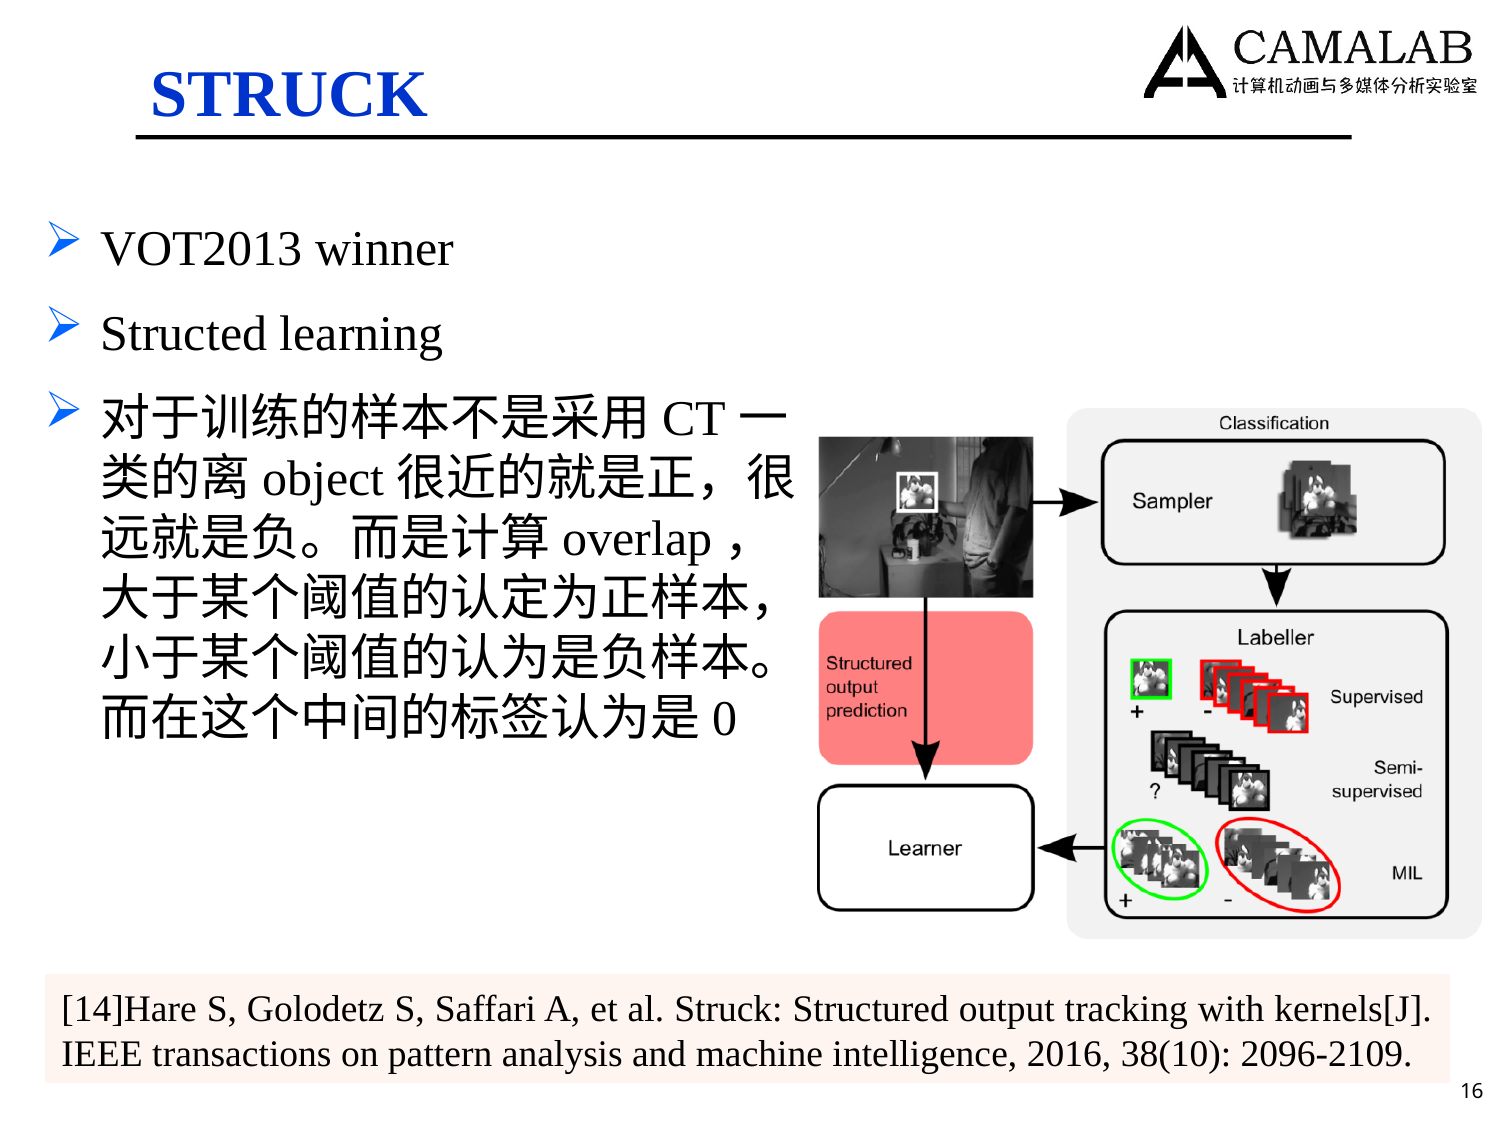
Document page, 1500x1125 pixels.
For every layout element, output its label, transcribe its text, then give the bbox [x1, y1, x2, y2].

text_box [14]Hare S, Golodetz S, Saffari A, et al. Struck: Structured output tracking with kernels[J]. IEEE transactions on pattern analysis and machine intelligence, 2016, 38(10): 2096-2109. [46, 976, 1449, 1081]
list VOT2013 winner Structed learning 对于训练的样本不是采用CT一类的离object很近的就是正，很远就是负。而是计算overlap，大于某个阈值的认定为正样本，小于某个阈值的认为是负样本。而在这个中间的标签认为是0 [29, 208, 821, 1047]
picture [1139, 19, 1483, 106]
title STRUCK [135, 42, 1353, 138]
picture [810, 404, 1485, 942]
